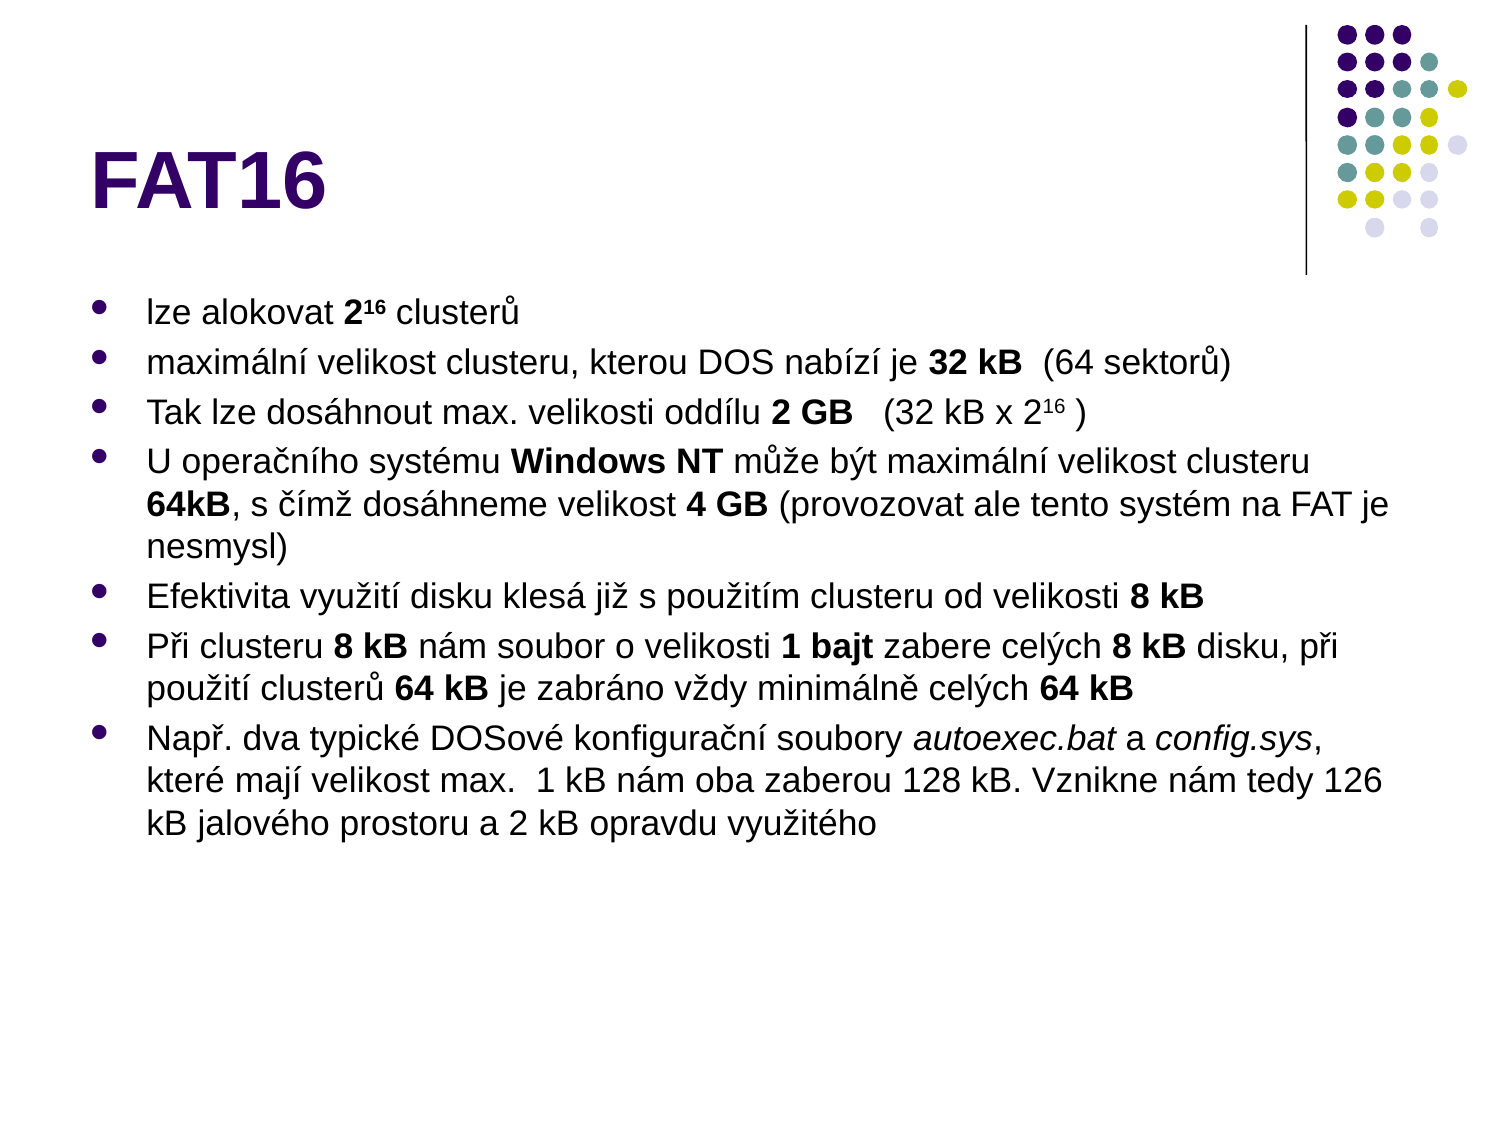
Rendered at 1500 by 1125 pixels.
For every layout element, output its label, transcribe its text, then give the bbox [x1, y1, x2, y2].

title FAT16 [75, 20, 1313, 233]
list lze alokovat 216 clusterů maximální velikost clusteru, kterou DOS nabízí je 32 kB (64 sektorů) Tak lze dosáhnout max. velikosti oddílu 2 GB (32 kB x 216 ) U operačního systému Windows NT může být maximální velikost clusteru 64kB, s čímž dosáhneme velikost 4 GB (provozovat ale tento systém na FAT je nesmysl) Efektivita využití disku klesá již s použitím clusteru od velikosti 8 kB Při clusteru 8 kB nám soubor o velikosti 1 bajt zabere celých 8 kB disku, při použití clusterů 64 kB je zabráno vždy minimálně celých 64 kB Např. dva typické DOSové konfigurační soubory autoexec.bat a config.sys, které mají velikost max. 1 kB nám oba zaberou 128 kB. Vznikne nám tedy 126 kB jalového prostoru a 2 kB opravdu využitého [75, 282, 1425, 1006]
